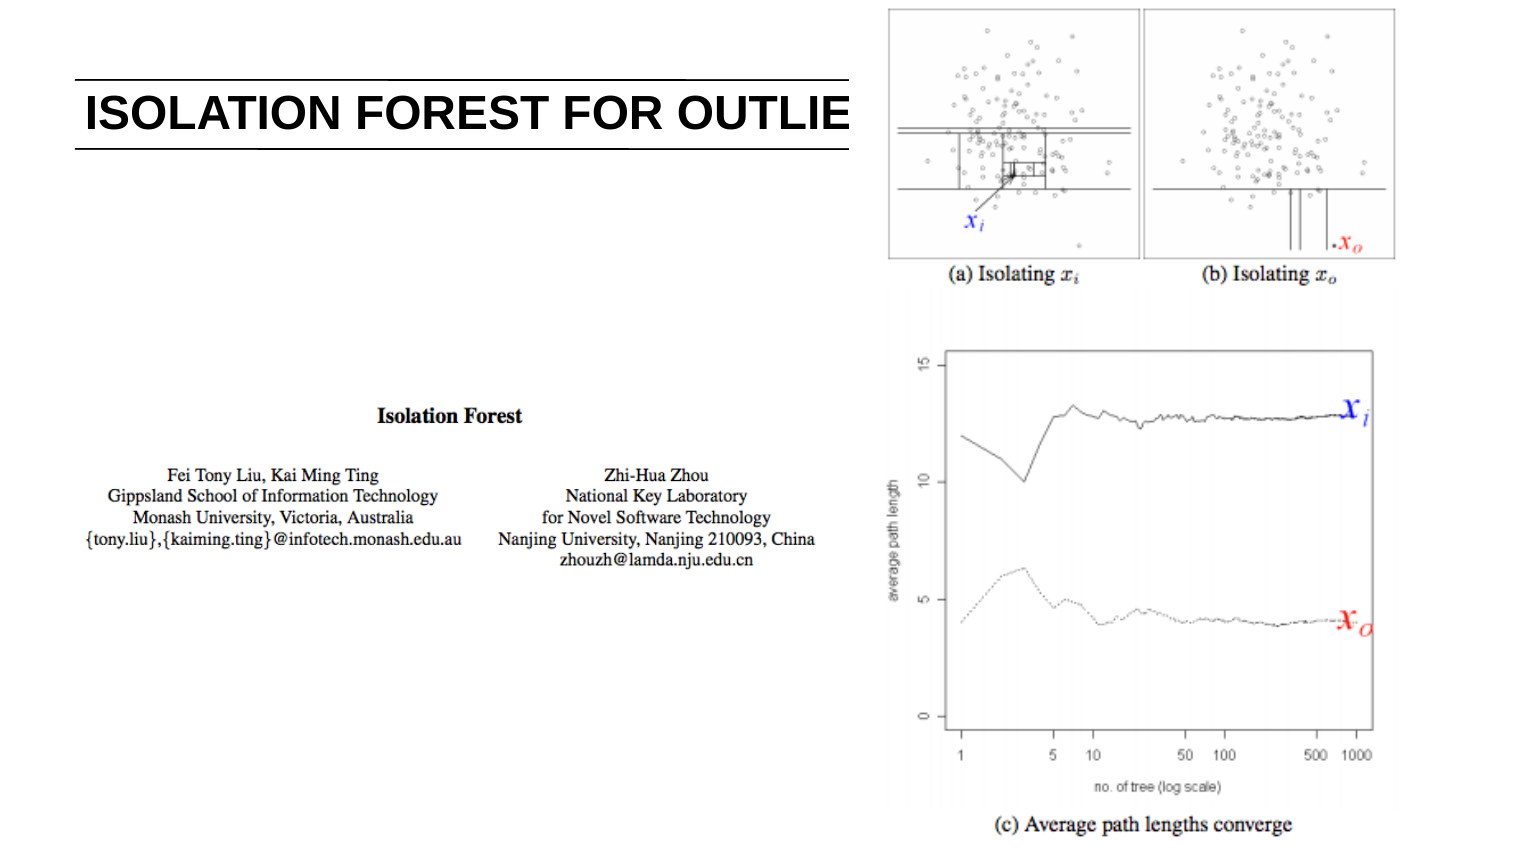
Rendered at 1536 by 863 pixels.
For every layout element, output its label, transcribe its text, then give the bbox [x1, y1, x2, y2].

title ISOLATION FOREST FOR OUTLIER DETECTION [76, 82, 848, 251]
picture [848, 0, 1492, 863]
picture [62, 389, 845, 595]
